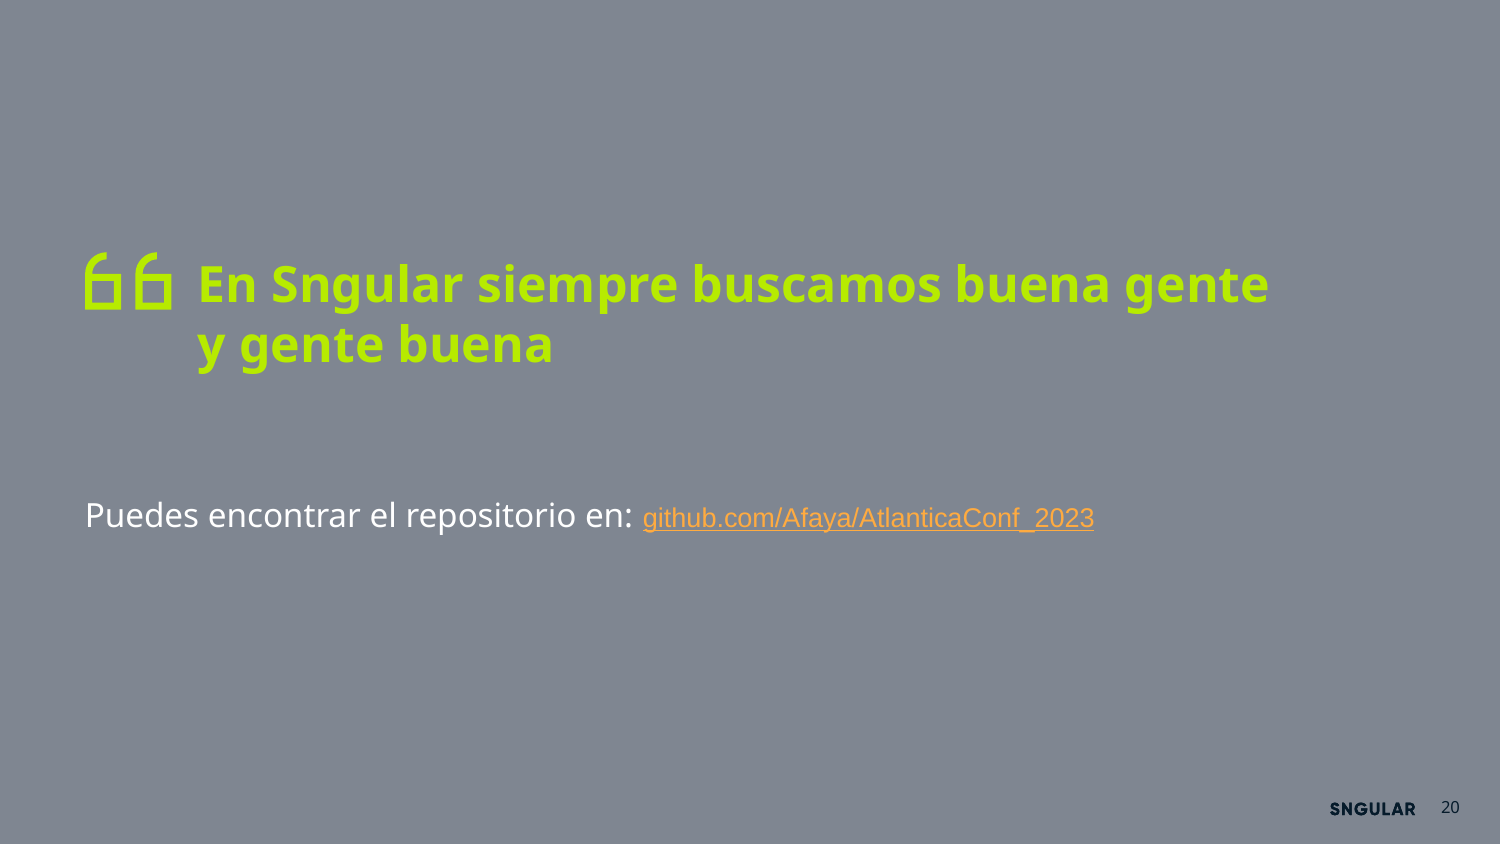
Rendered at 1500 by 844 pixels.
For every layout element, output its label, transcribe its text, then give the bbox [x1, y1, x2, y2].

title Puedes encontrar el repositorio en: github.com/Afaya/AtlanticaConf_2023 [84, 500, 1429, 577]
title En Sngular siempre buscamos buena gente y gente buena [197, 252, 1302, 394]
